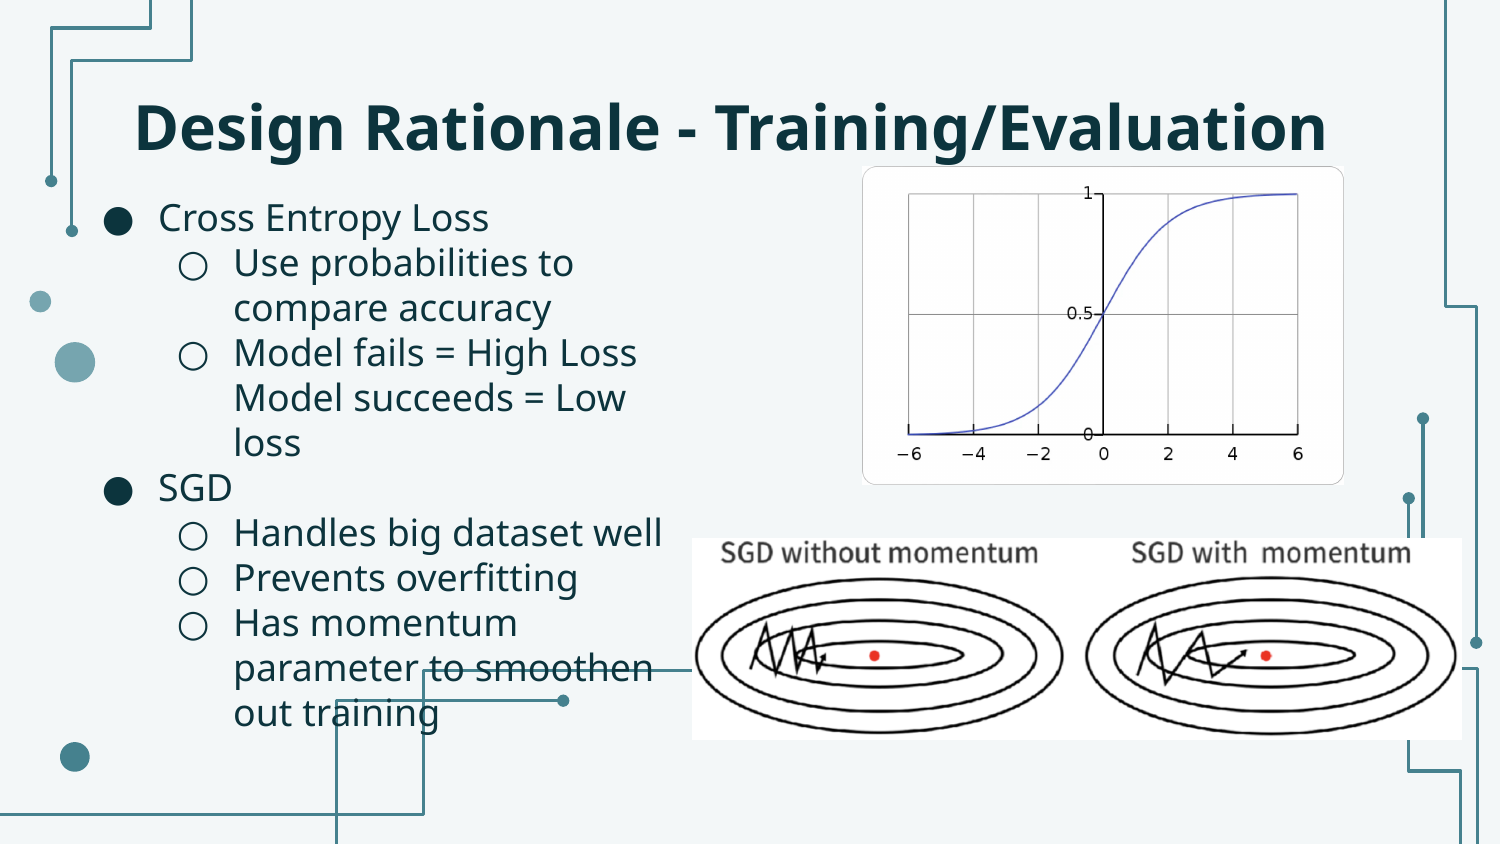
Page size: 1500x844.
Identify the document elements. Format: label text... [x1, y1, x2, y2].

picture [861, 166, 1345, 485]
text_box Cross Entropy Loss Use probabilities to compare accuracy Model fails = High Loss Model succeeds = Low loss SGD Handles big dataset well Prevents overfitting Has momentum parameter to smoothen out training [68, 179, 693, 690]
title Design Rationale - Training/Evaluation [118, 72, 1397, 167]
picture [692, 537, 1463, 740]
